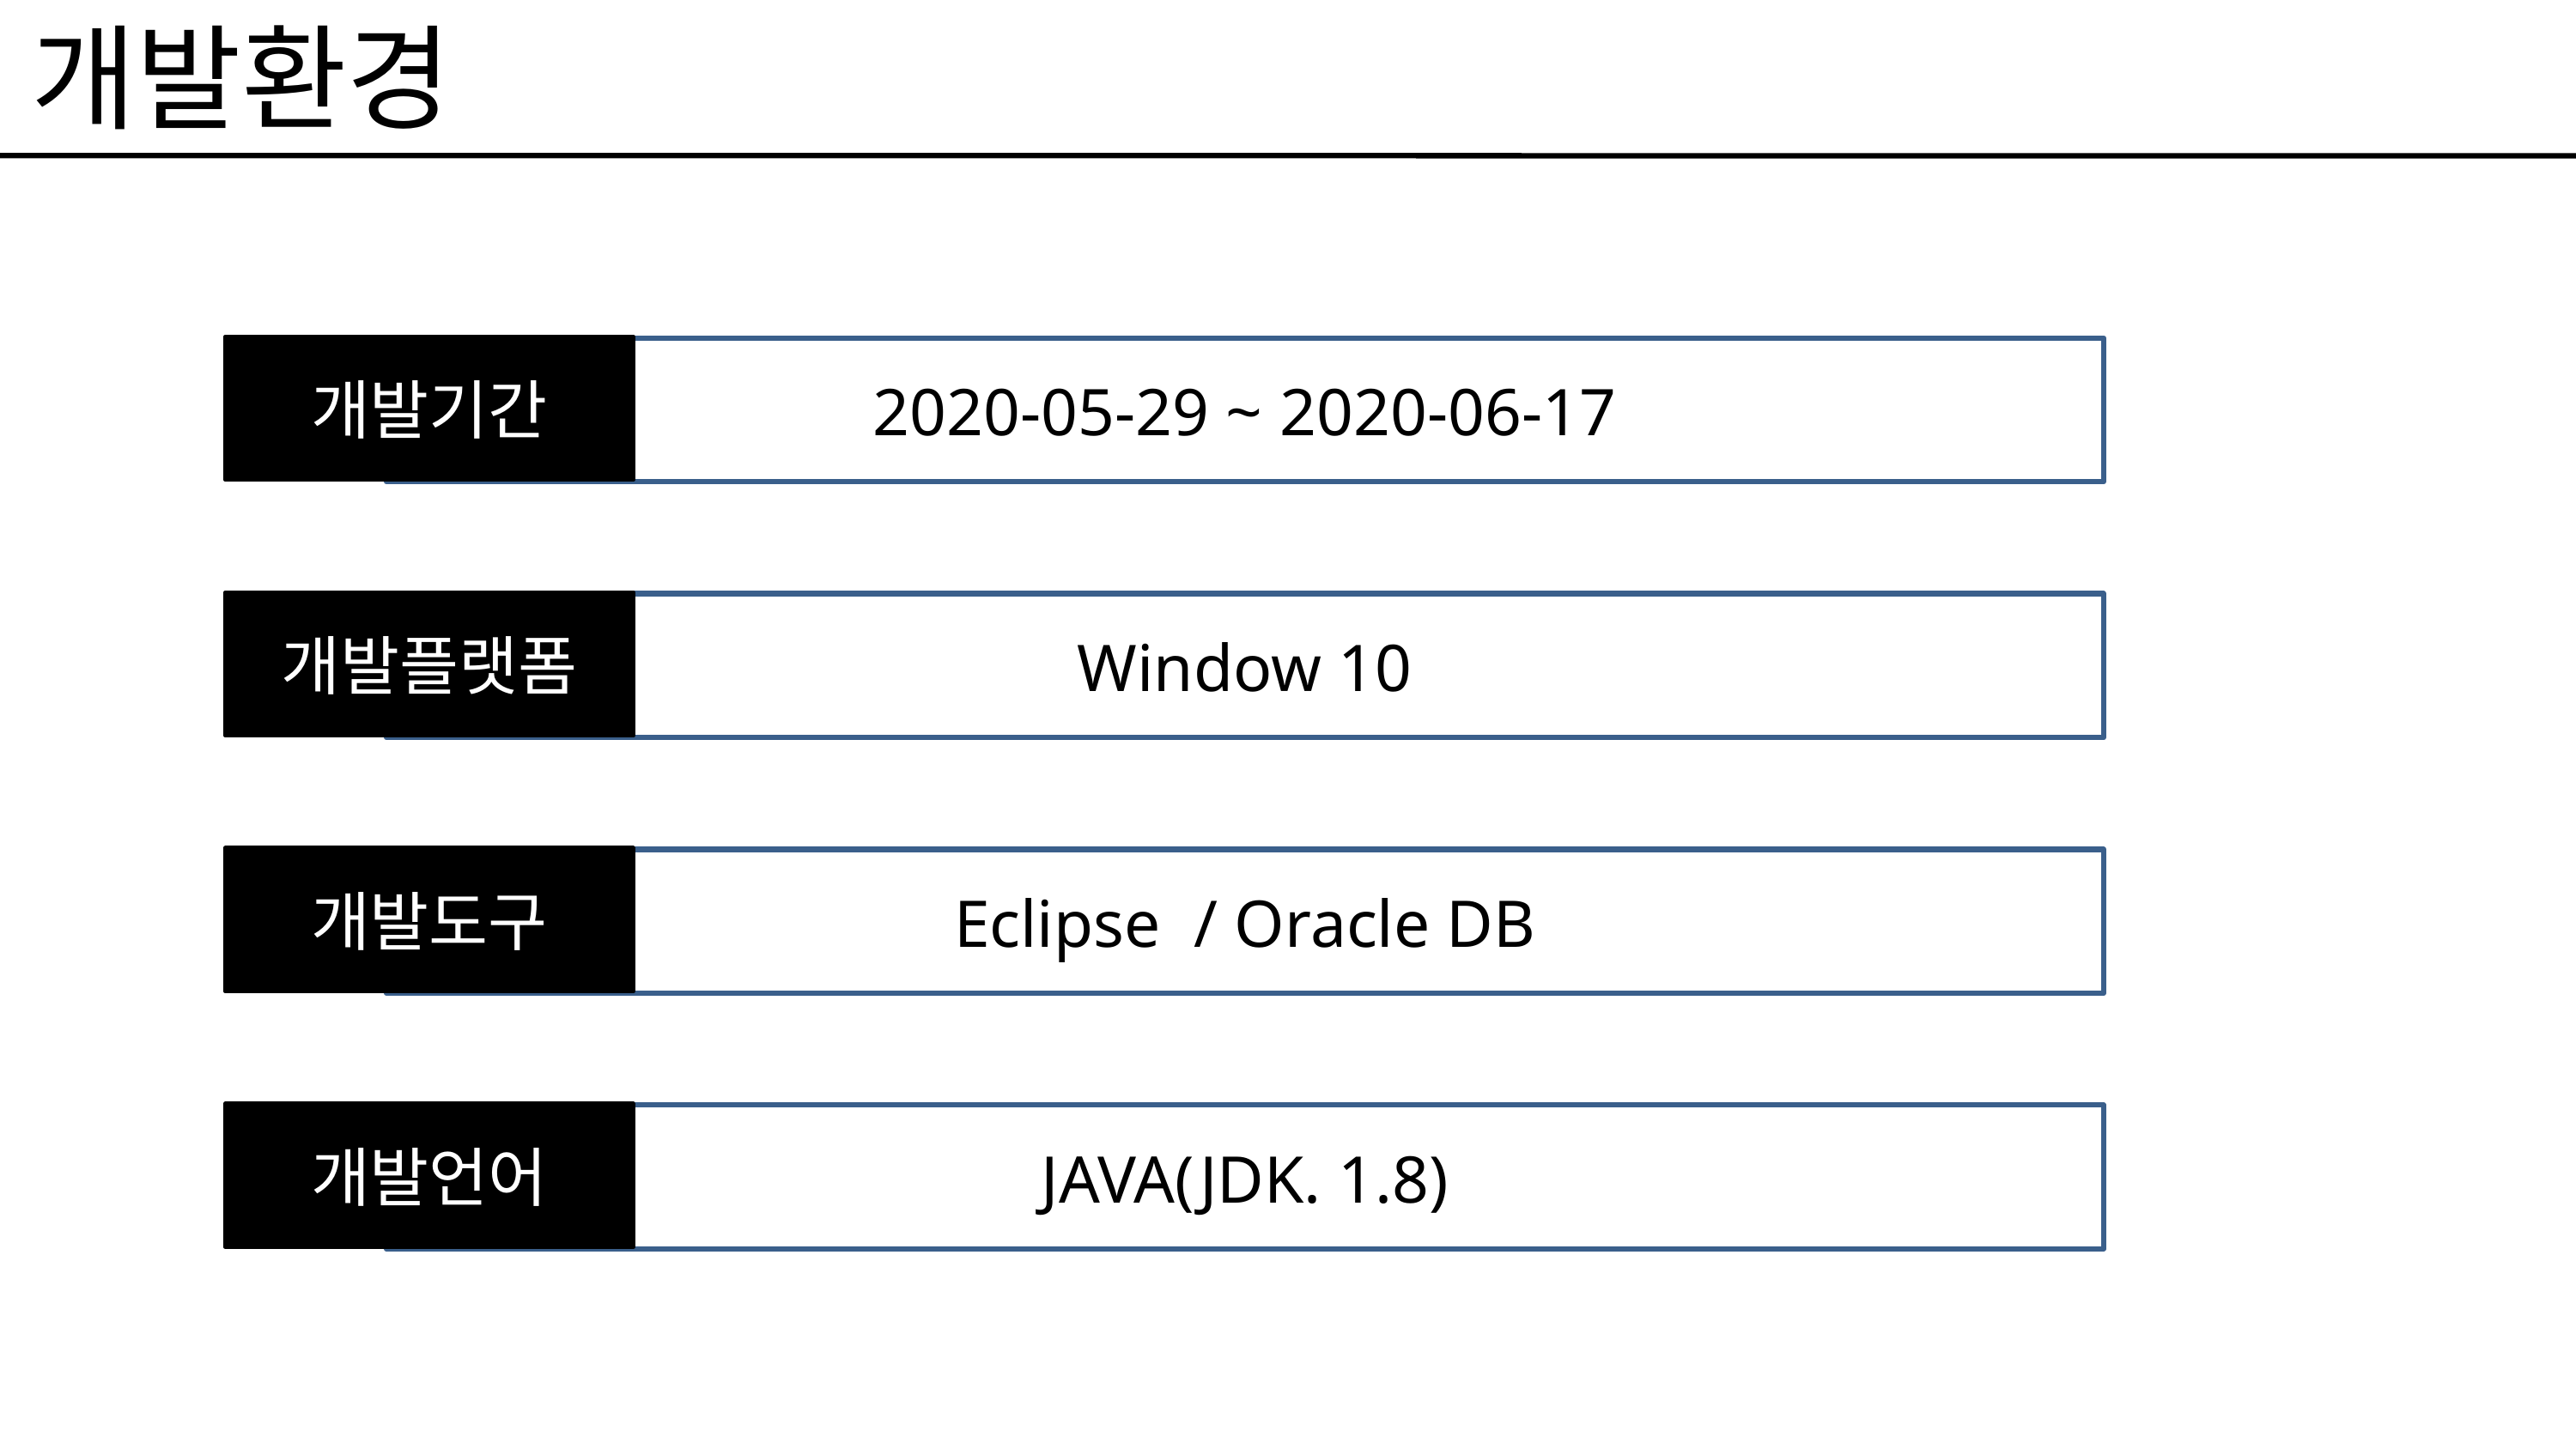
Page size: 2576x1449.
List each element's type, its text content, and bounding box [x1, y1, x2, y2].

text_box 개발언어 [223, 1101, 635, 1249]
text_box 개발기간 [223, 335, 635, 482]
text_box JAVA(JDK. 1.8) [385, 1103, 2105, 1251]
text_box Eclipse / Oracle DB [385, 847, 2105, 995]
text_box Window 10 [385, 591, 2105, 739]
text_box 2020-05-29 ~ 2020-06-17 [385, 336, 2105, 483]
text_box 개발환경 [0, 0, 483, 150]
text_box 개발플랫폼 [223, 591, 635, 737]
text_box 개발도구 [223, 846, 635, 993]
